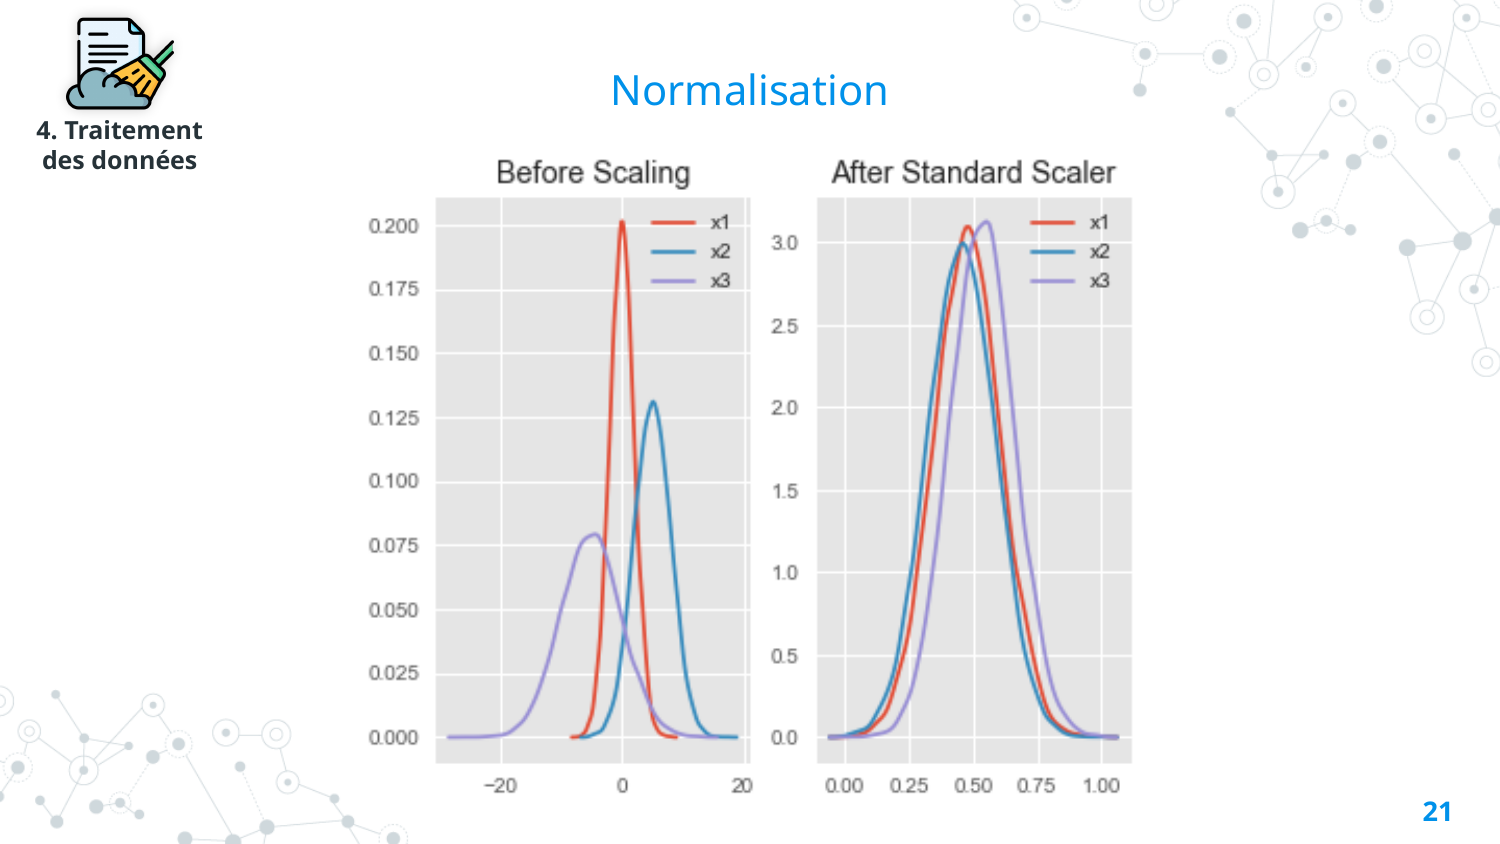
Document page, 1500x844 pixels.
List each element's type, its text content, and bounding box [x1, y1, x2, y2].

picture [0, 0, 1500, 844]
slide_number 21 [1378, 779, 1469, 844]
text_box 4. Traitement des données [0, 99, 241, 173]
title Normalisation [179, 13, 1372, 129]
